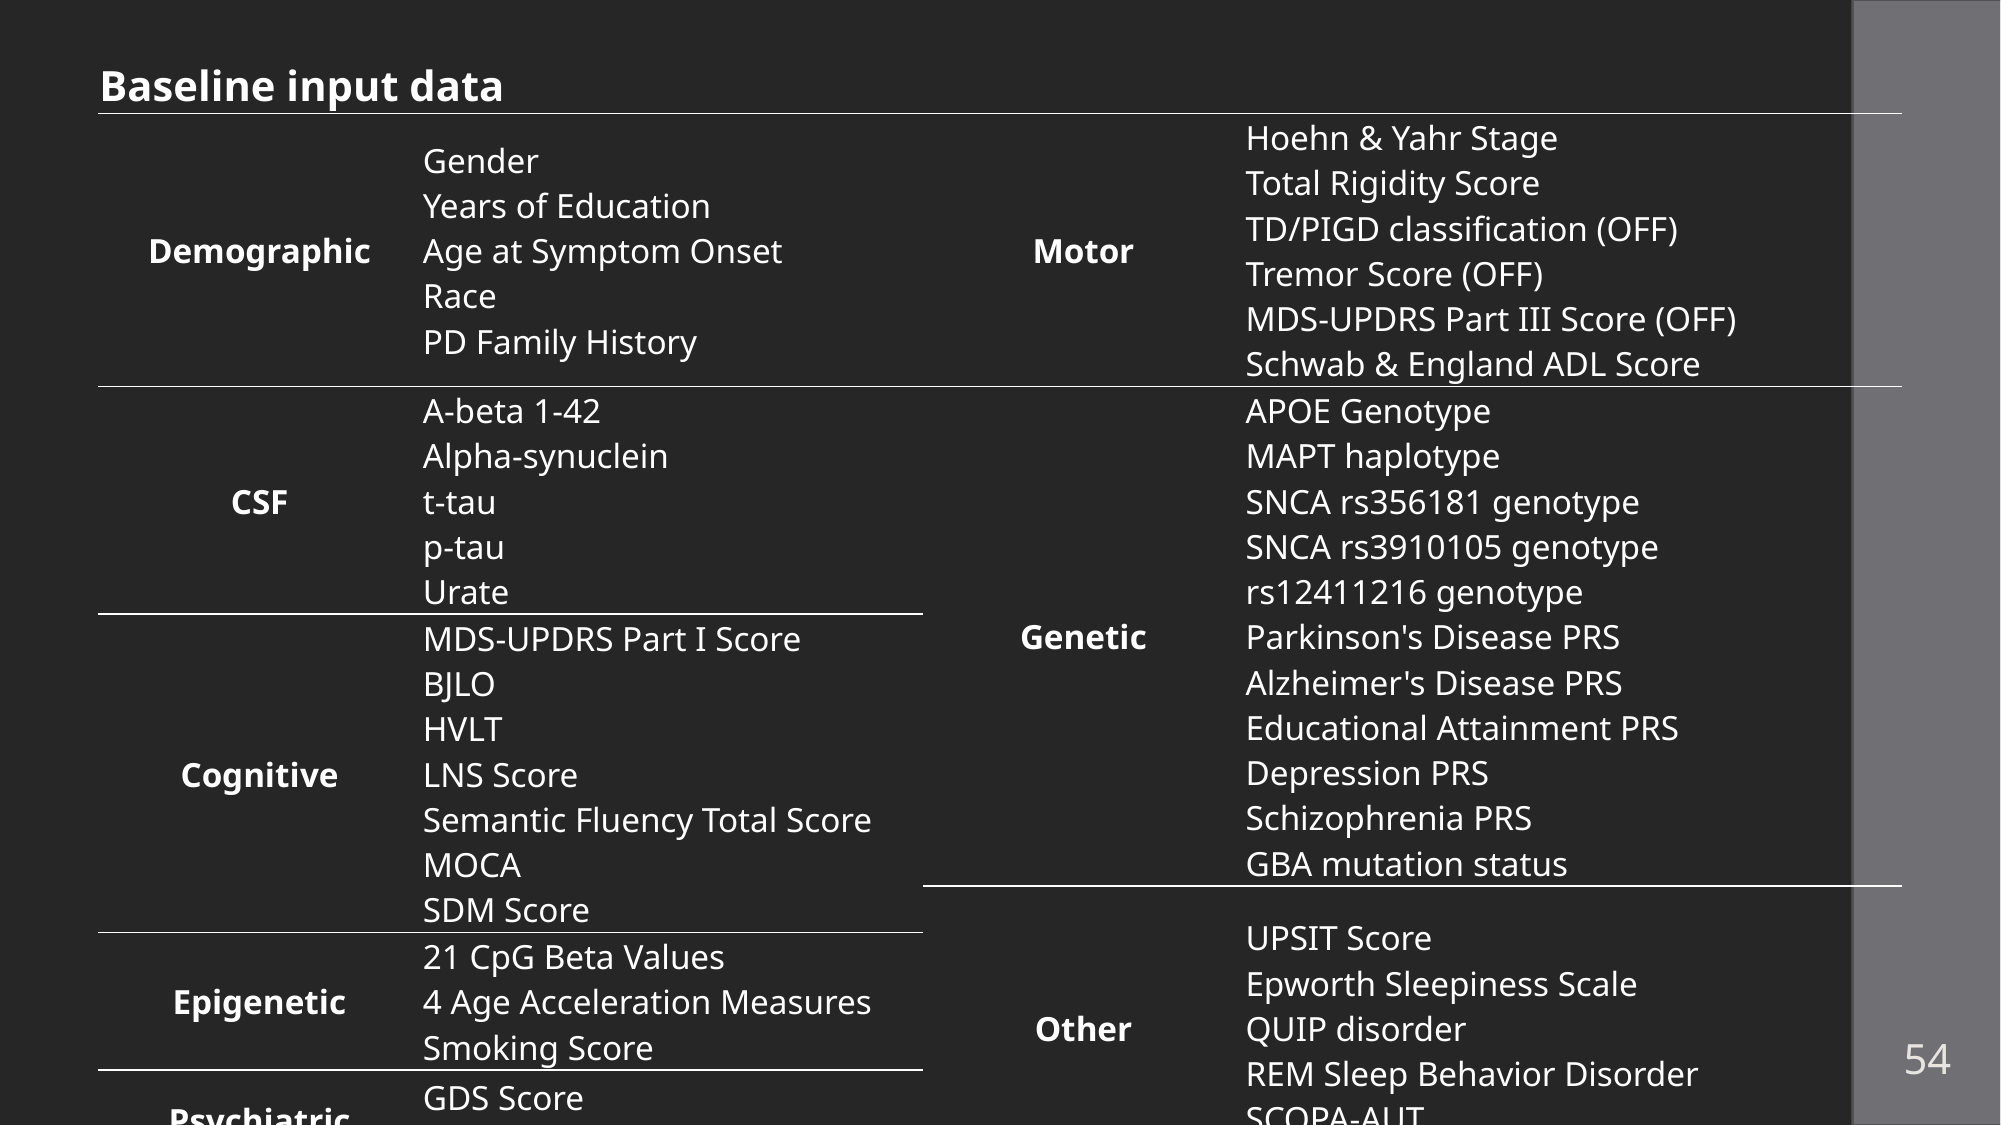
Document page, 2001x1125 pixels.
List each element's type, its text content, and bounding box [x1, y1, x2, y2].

table_header Baseline input data [98, 55, 1902, 113]
table_cell Genetic [923, 387, 1244, 885]
slide_number 54 [1852, 1012, 2000, 1110]
table_cell Gender Years of Education Age at Symptom Onset Race PD Family History [421, 114, 923, 386]
table_cell A-beta 1-42 Alpha-synuclein t-tau p-tau Urate [421, 387, 923, 613]
table_cell Demographic [98, 114, 421, 386]
table_cell Other [923, 887, 1244, 1125]
table_cell Psychiatric [98, 1071, 421, 1125]
table_cell 21 CpG Beta Values 4 Age Acceleration Measures Smoking Score [421, 933, 923, 1069]
table_cell UPSIT Score Epworth Sleepiness Scale QUIP disorder REM Sleep Behavior Disorder SCOPA-AUT [1244, 887, 1902, 1125]
table_cell MDS-UPDRS Part I Score BJLO HVLT LNS Score Semantic Fluency Total Score MOCA SDM Score [421, 615, 923, 932]
table_cell APOE Genotype MAPT haplotype SNCA rs356181 genotype SNCA rs3910105 genotype rs12411216 genotype Parkinson's Disease PRS Alzheimer's Disease PRS Educational Attainment PRS Depression PRS Schizophrenia PRS GBA mutation status [1244, 387, 1902, 885]
table_cell Cognitive [98, 615, 421, 932]
table_cell GDS Score STAI Total Score [421, 1071, 923, 1125]
table_cell Epigenetic [98, 933, 421, 1069]
table_cell Motor [923, 114, 1244, 386]
table_cell Hoehn & Yahr Stage Total Rigidity Score TD/PIGD classification (OFF) Tremor Score (OFF) MDS-UPDRS Part III Score (OFF) Schwab & England ADL Score [1244, 114, 1902, 386]
table_cell CSF [98, 387, 421, 613]
